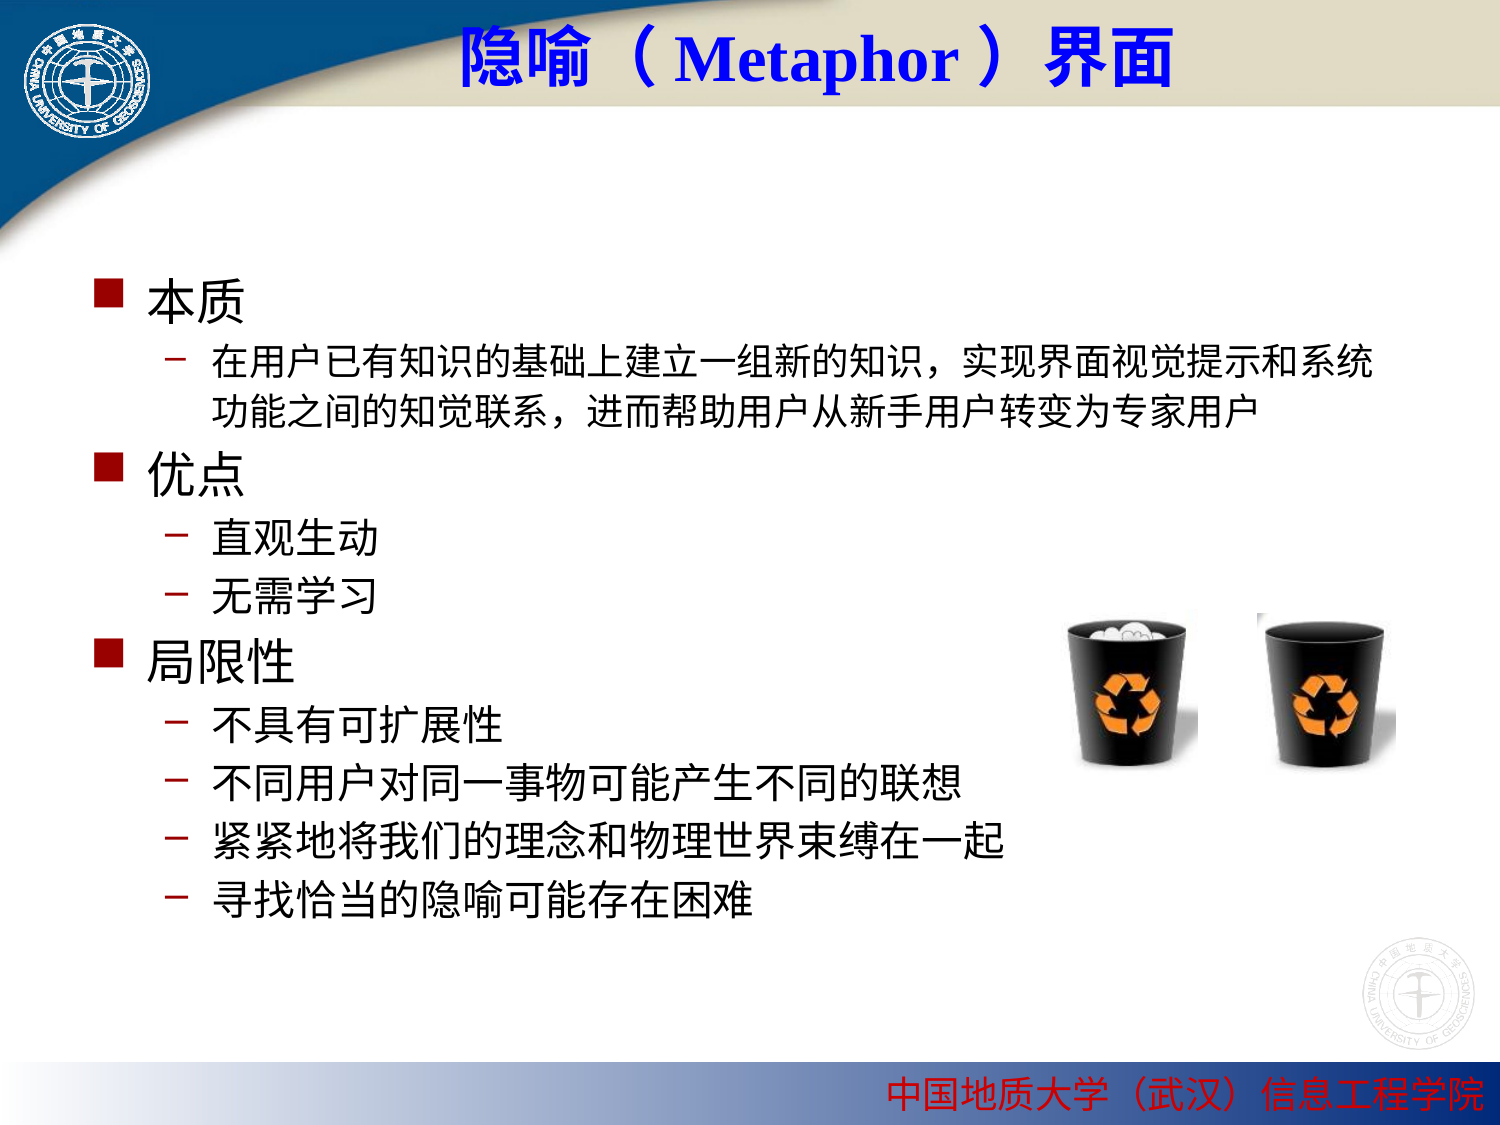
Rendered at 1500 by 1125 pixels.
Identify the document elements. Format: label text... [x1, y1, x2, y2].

title 隐喻（Metaphor）界面 [149, 6, 1500, 122]
list 本质 在用户已有知识的基础上建立一组新的知识，实现界面视觉提示和系统功能之间的知觉联系，进而帮助用户从新手用户转变为专家用户 优点 直观生动 无需学习 局限性 不具有可扩展性 不同用户对同一事物可能产生不同的联想 紧紧地将我们的理念和物理世界束缚在一起 寻找恰当的隐喻可能存在困难 [74, 262, 1426, 1006]
picture [0, 0, 1500, 1062]
